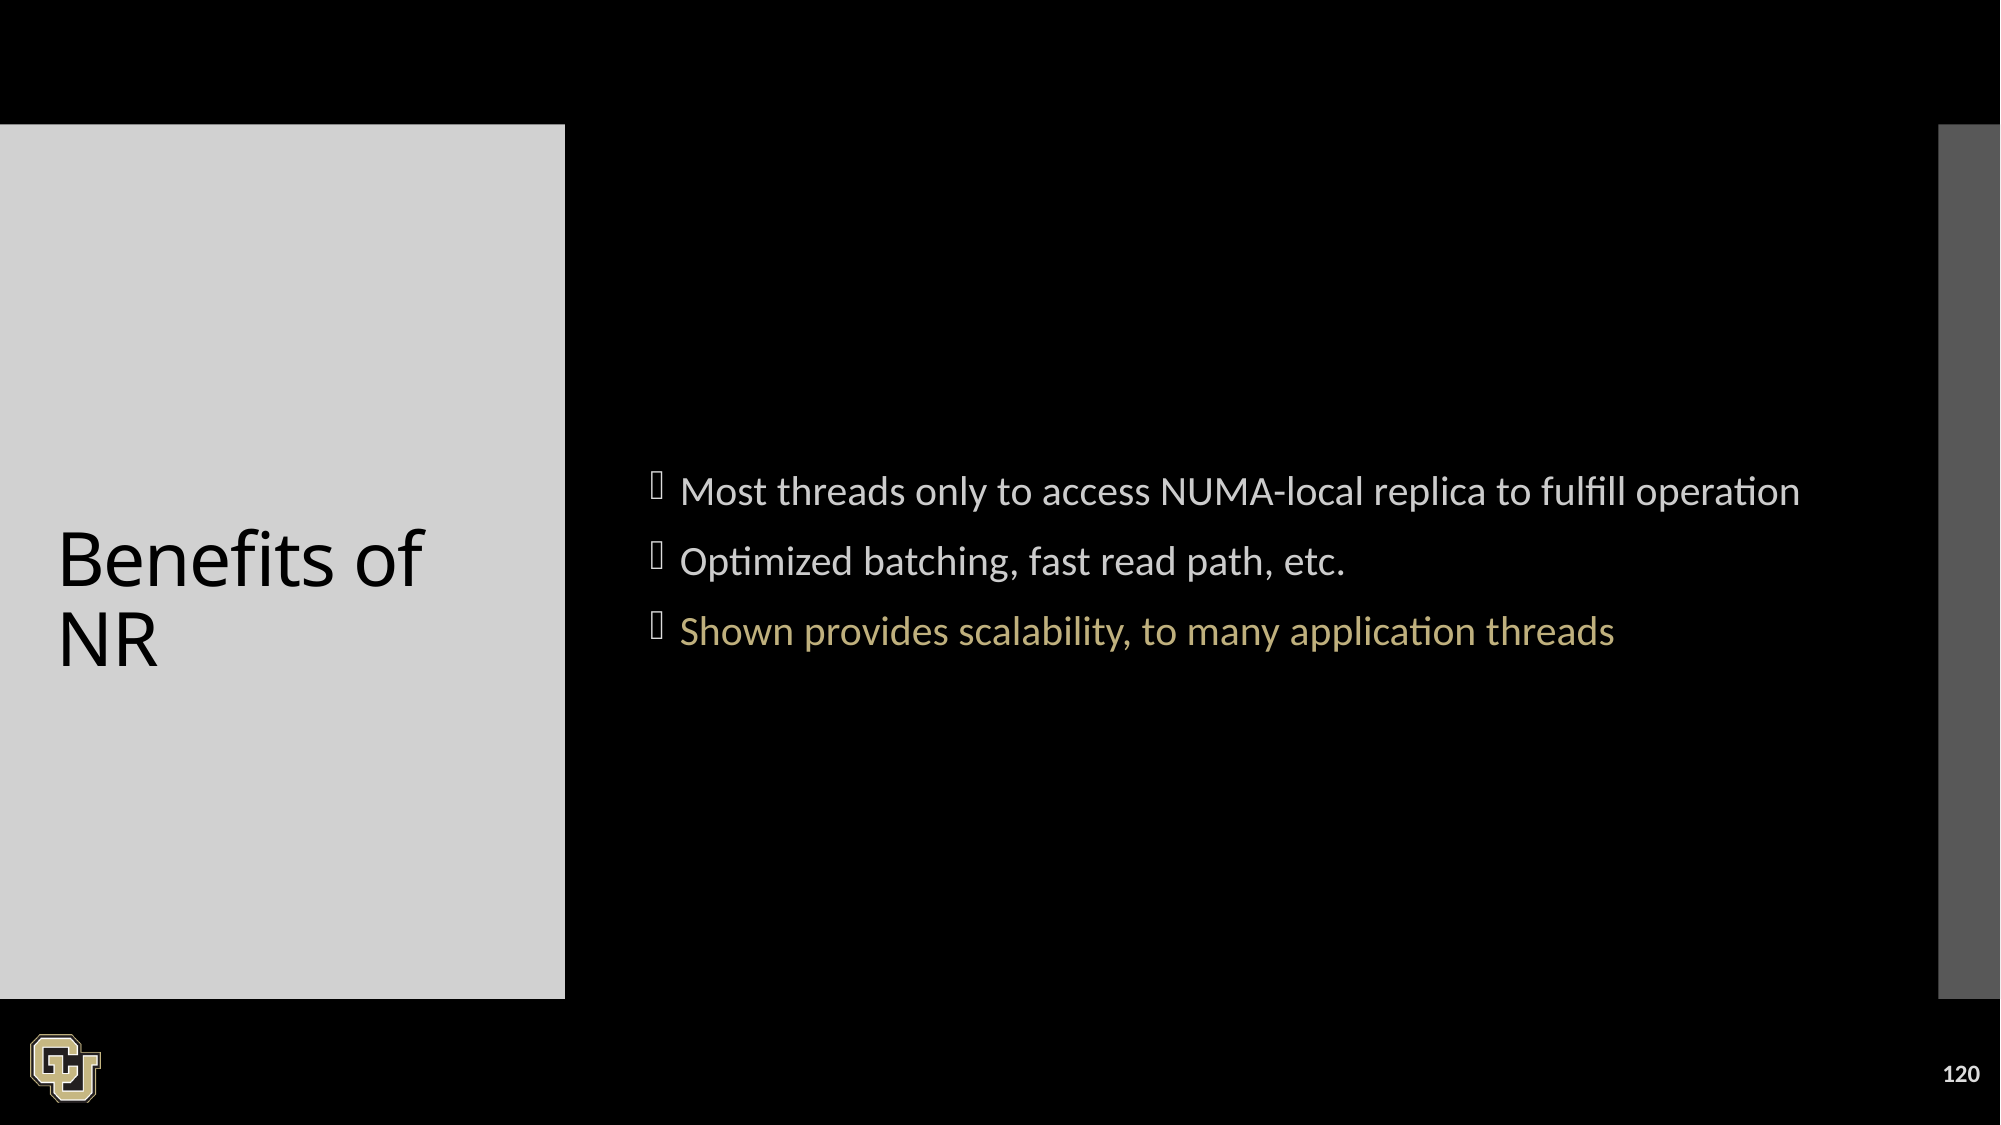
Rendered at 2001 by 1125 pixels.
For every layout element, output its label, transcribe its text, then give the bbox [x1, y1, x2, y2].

list Most threads only to access NUMA-local replica to fulfill operation Optimized batching, fast read path, etc. Shown provides scalability, to many application threads [634, 141, 1835, 982]
slide_number 120 [1744, 1042, 1996, 1103]
title Benefits of NR [41, 184, 525, 940]
